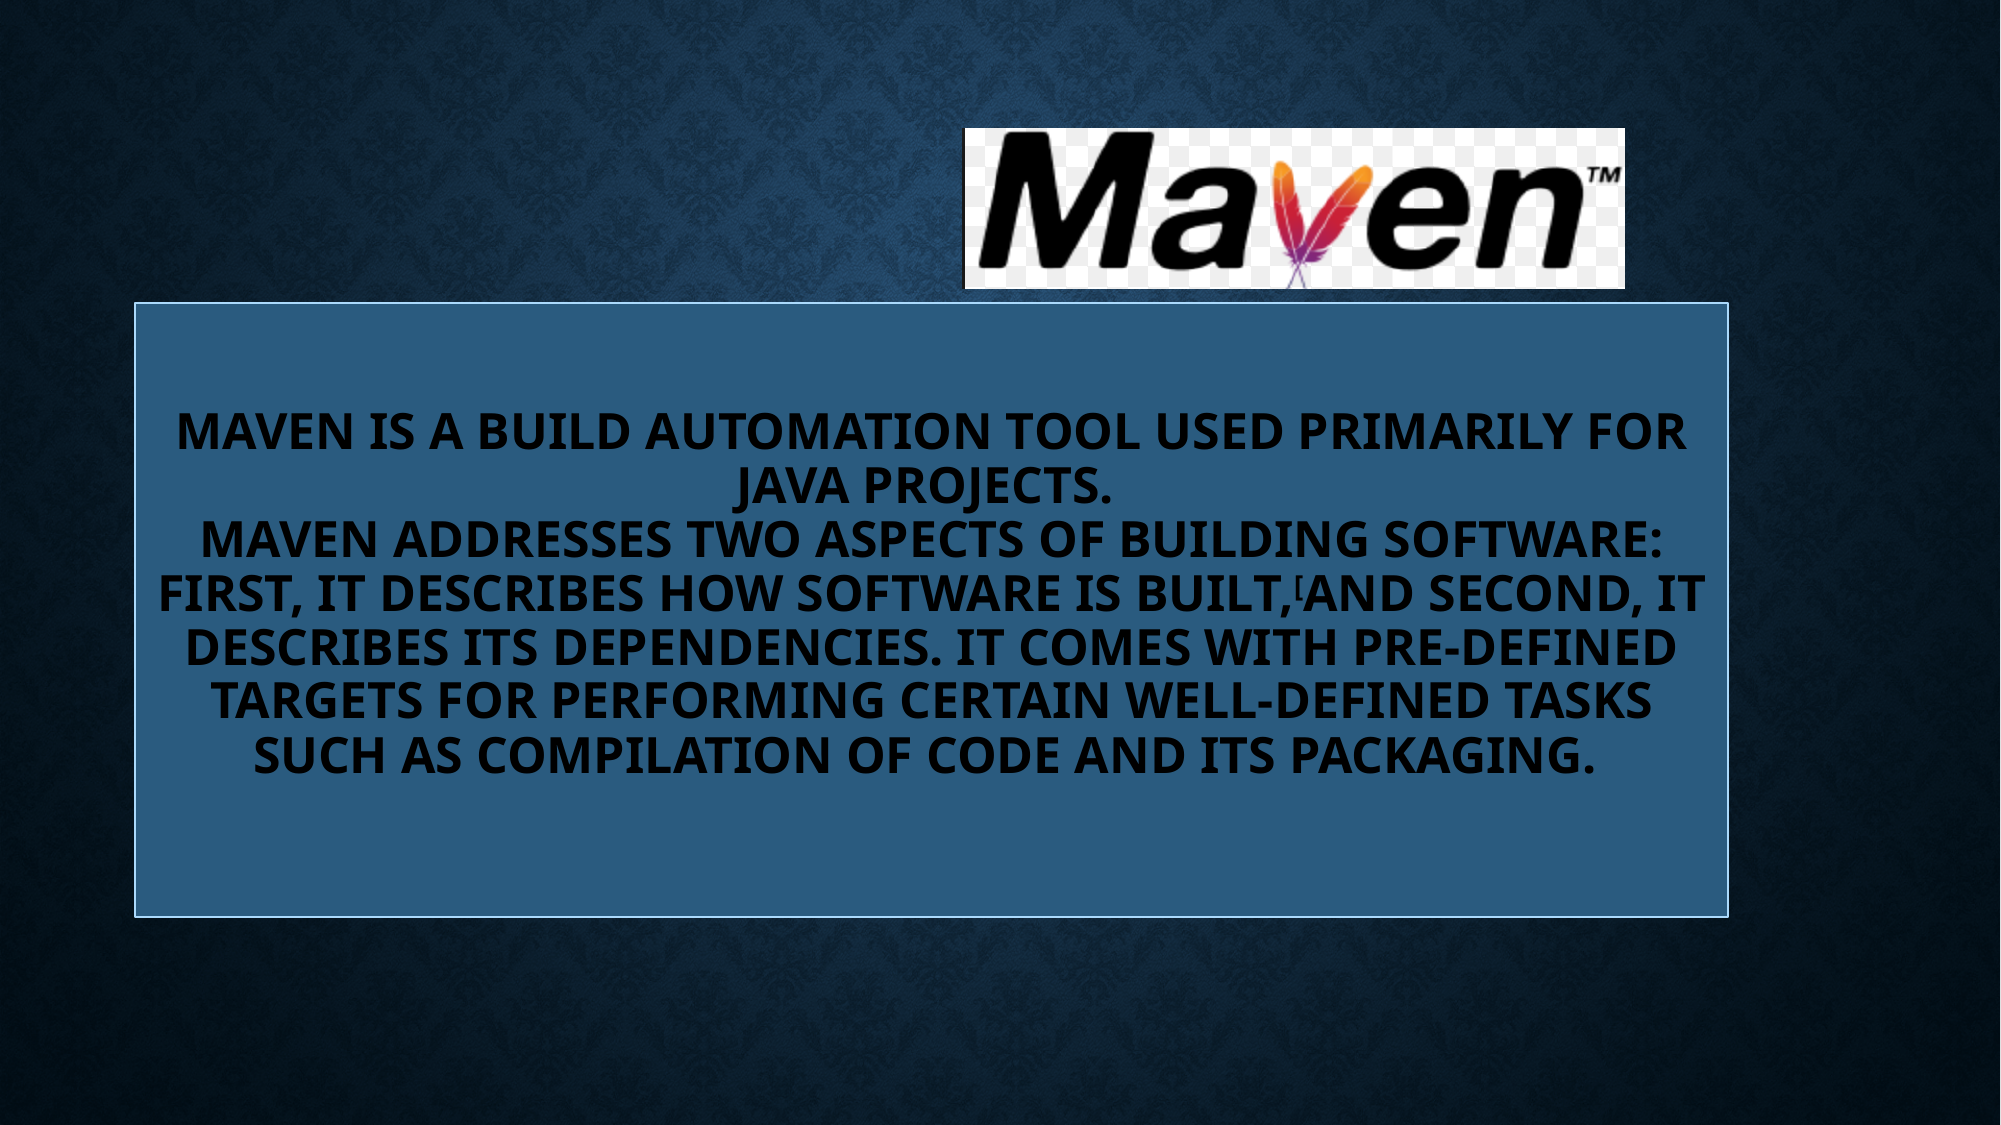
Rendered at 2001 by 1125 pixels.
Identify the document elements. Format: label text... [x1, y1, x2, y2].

title Maven is a build automation tool used primarily for Java projects. Maven addresses two aspects of building software: first, it describes how software is built,[and second, it describes its dependencies. It comes with pre-defined targets for performing certain well-defined tasks such as compilation of code and its packaging. [134, 302, 1729, 918]
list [962, 127, 1626, 289]
